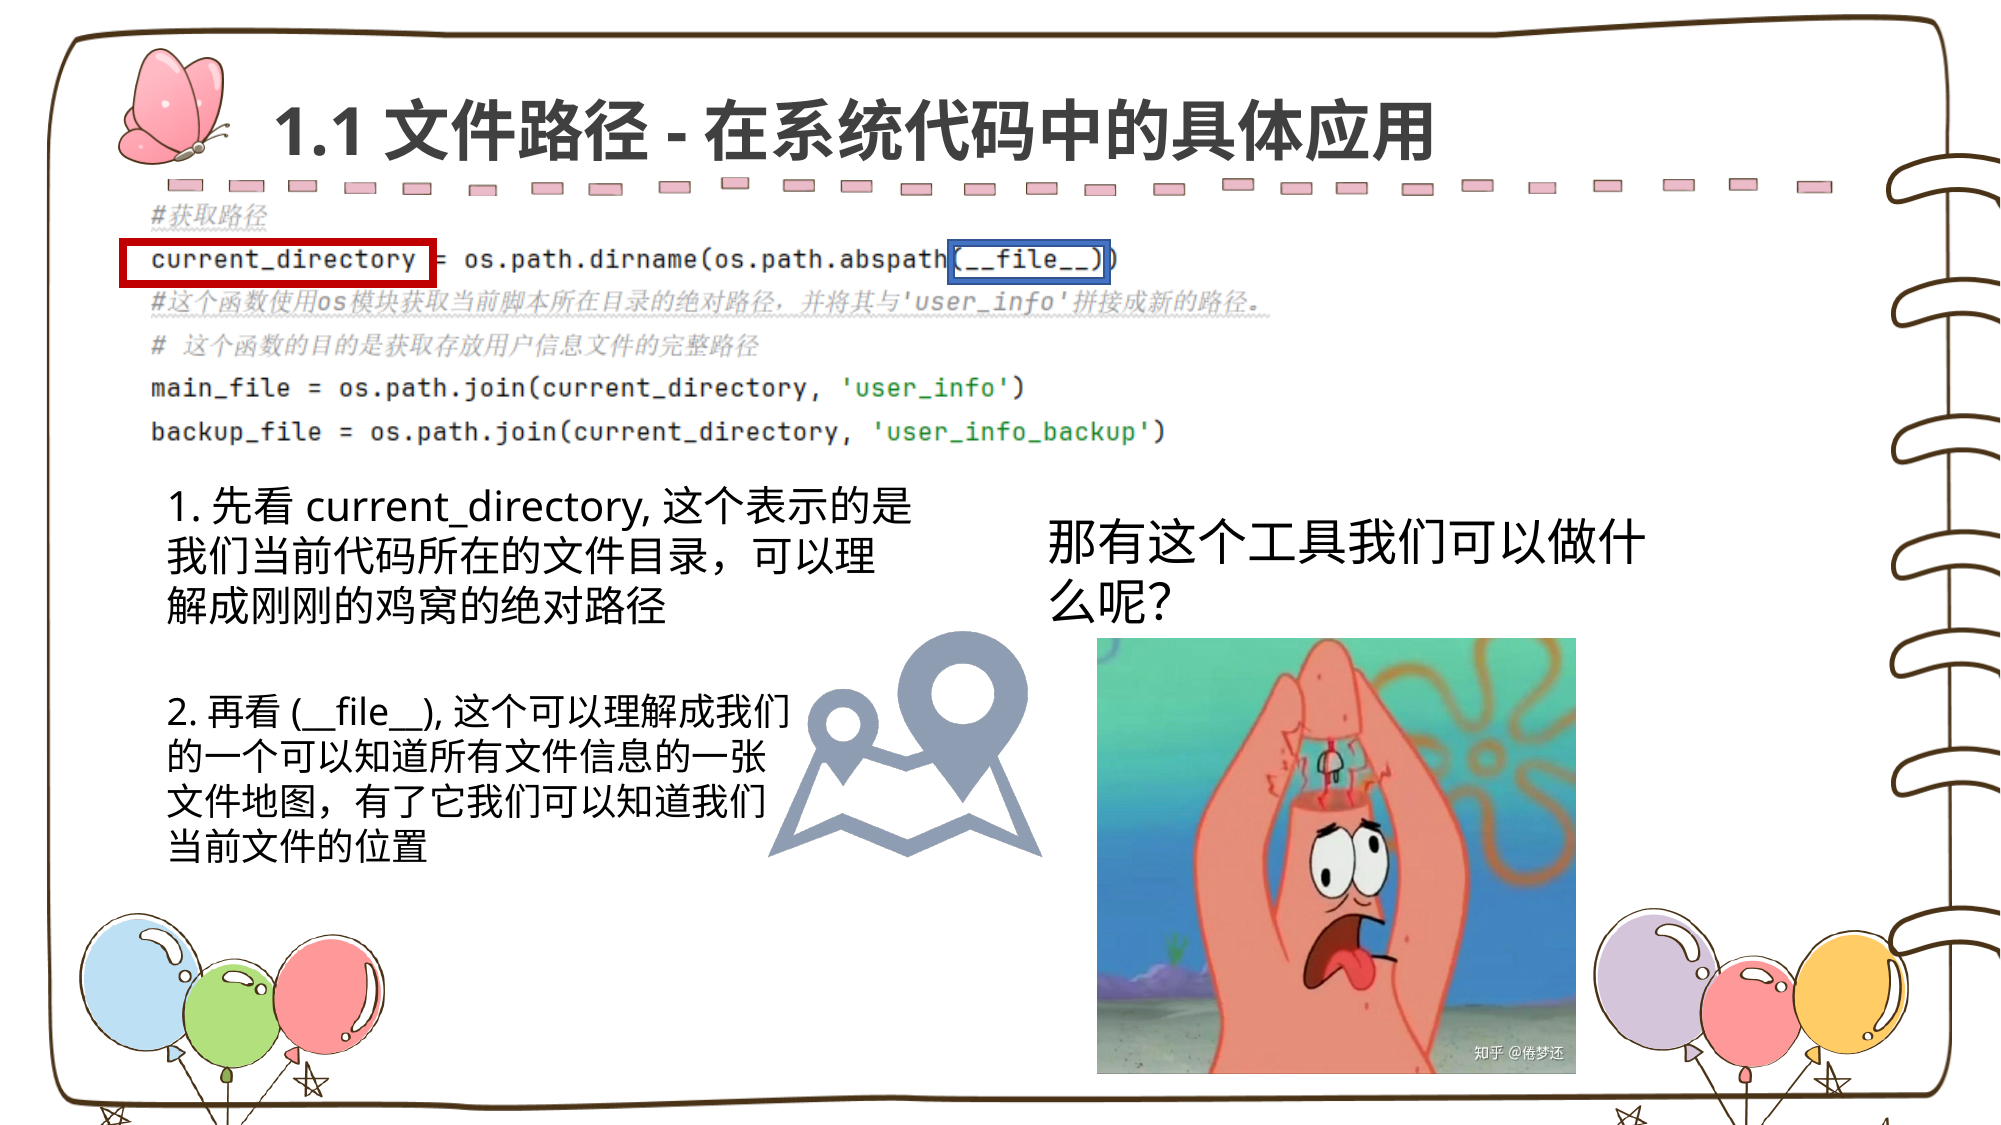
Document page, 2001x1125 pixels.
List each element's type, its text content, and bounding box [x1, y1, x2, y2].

picture [46, 14, 2001, 1125]
text_box 1.1文件路径-在系统代码中的具体应用 [257, 81, 1518, 177]
text_box [119, 238, 151, 288]
text_box 1.先看current_directory,这个表示的是我们当前代码所在的文件目录，可以理解成刚刚的鸡窝的绝对路径 [151, 472, 932, 638]
text_box 2.再看(__file__),这个可以理解成我们的一个可以知道所有文件信息的一张文件地图，有了它我们可以知道我们当前文件的位置 [151, 680, 748, 876]
text_box 那有这个工具我们可以做什么呢？ [1032, 502, 1700, 638]
